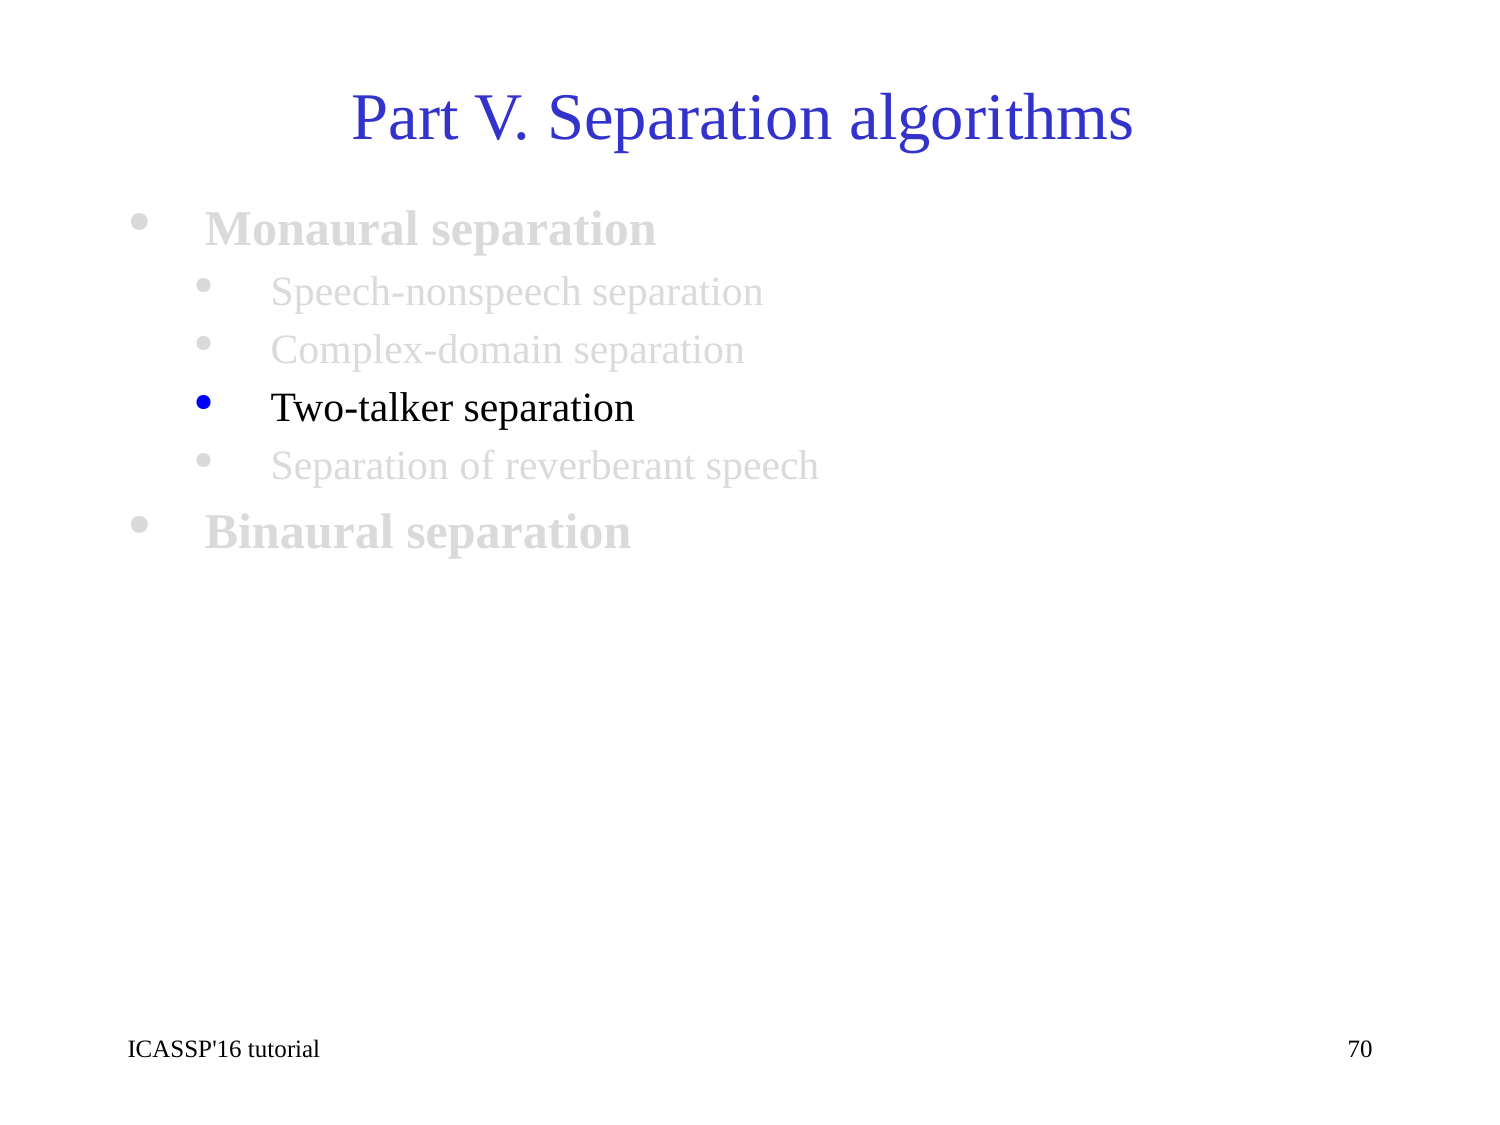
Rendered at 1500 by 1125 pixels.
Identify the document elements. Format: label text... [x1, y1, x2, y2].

slide_number 70 [1074, 1024, 1388, 1101]
title Part V. Separation algorithms [87, 62, 1400, 163]
slide_number ICASSP'16 tutorial [112, 1024, 426, 1101]
list Monaural separation Speech-nonspeech separation Complex-domain separation Two-talker separation Separation of reverberant speech Binaural separation [115, 187, 1385, 832]
